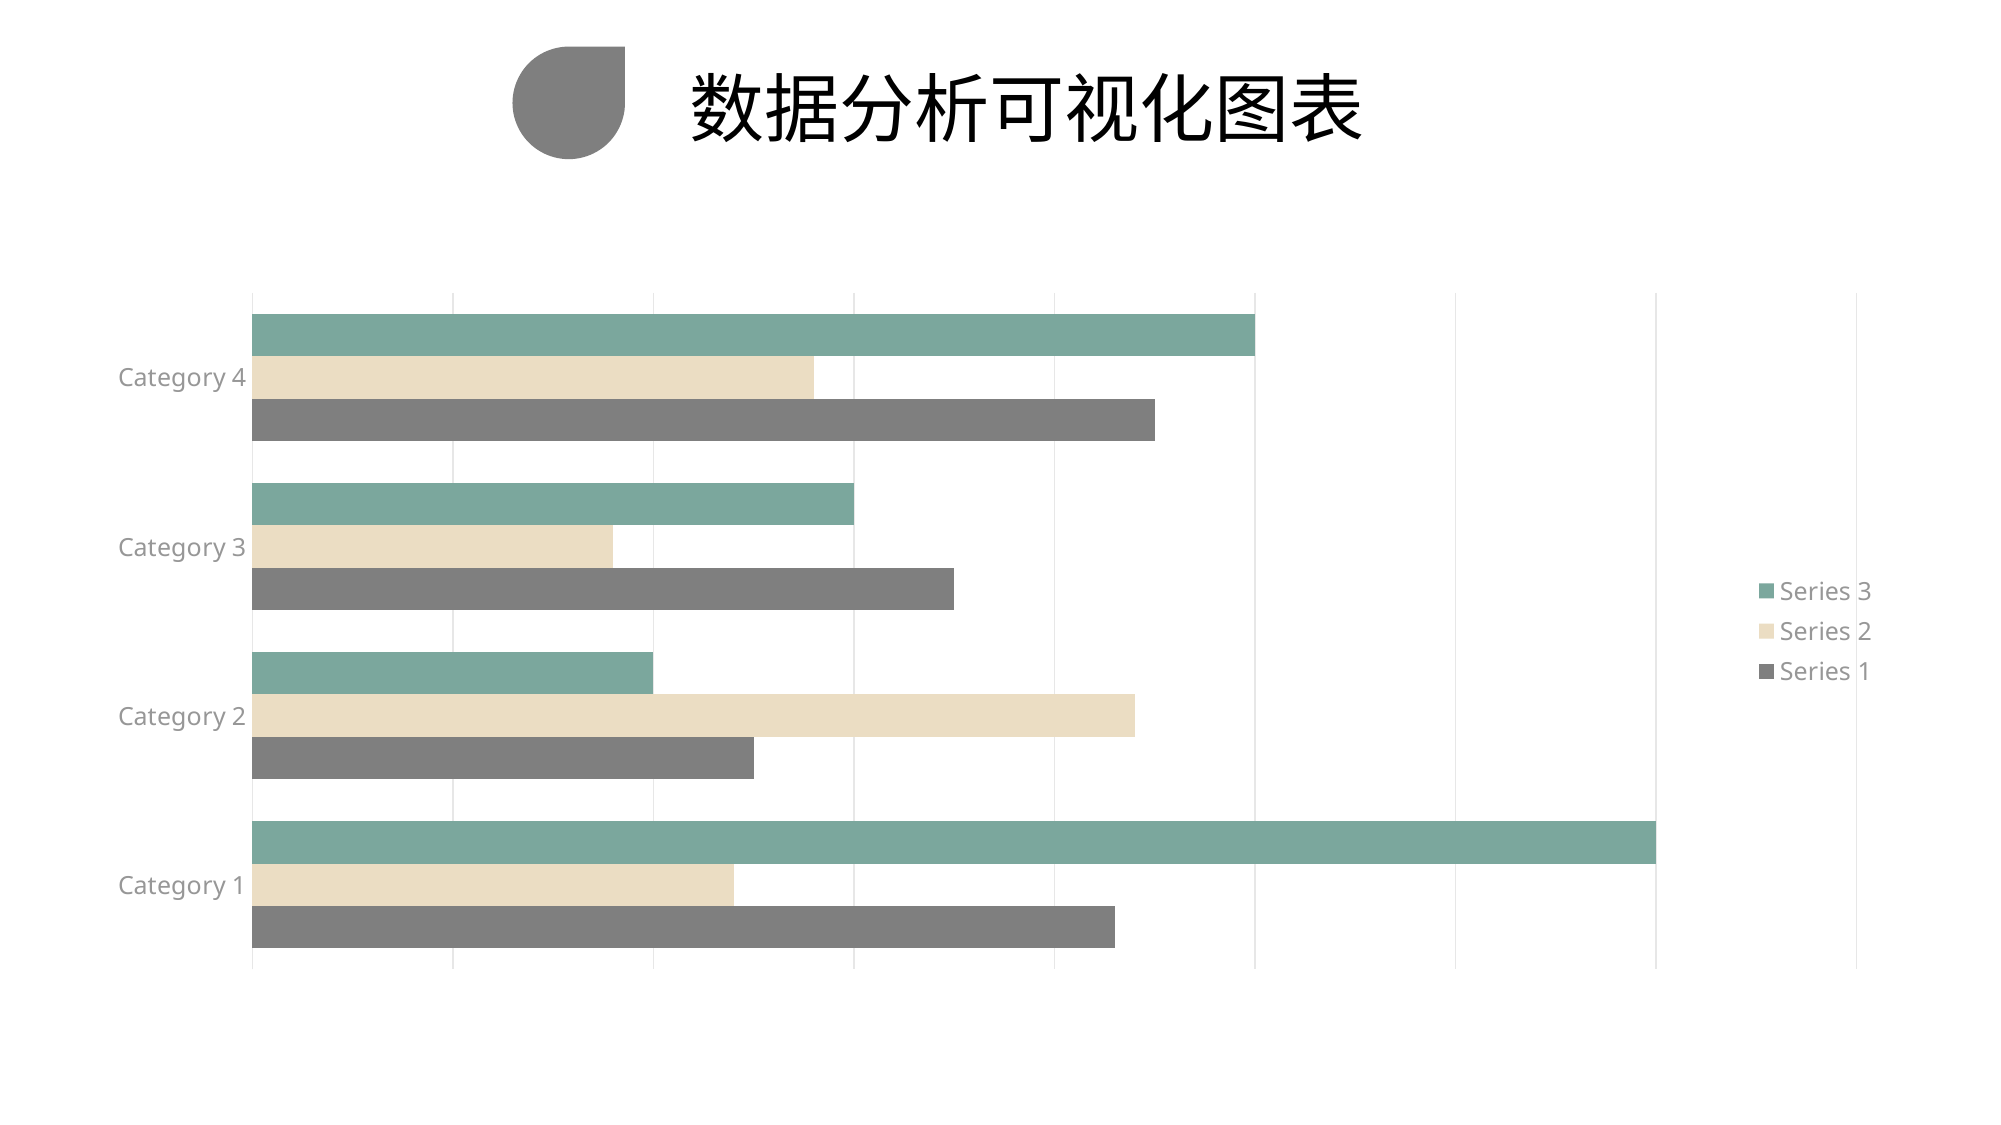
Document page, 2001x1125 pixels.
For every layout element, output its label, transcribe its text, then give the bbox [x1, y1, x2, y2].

chart [81, 278, 1893, 984]
text_box 数据分析可视化图表 [674, 53, 1663, 159]
text_box [510, 44, 628, 162]
